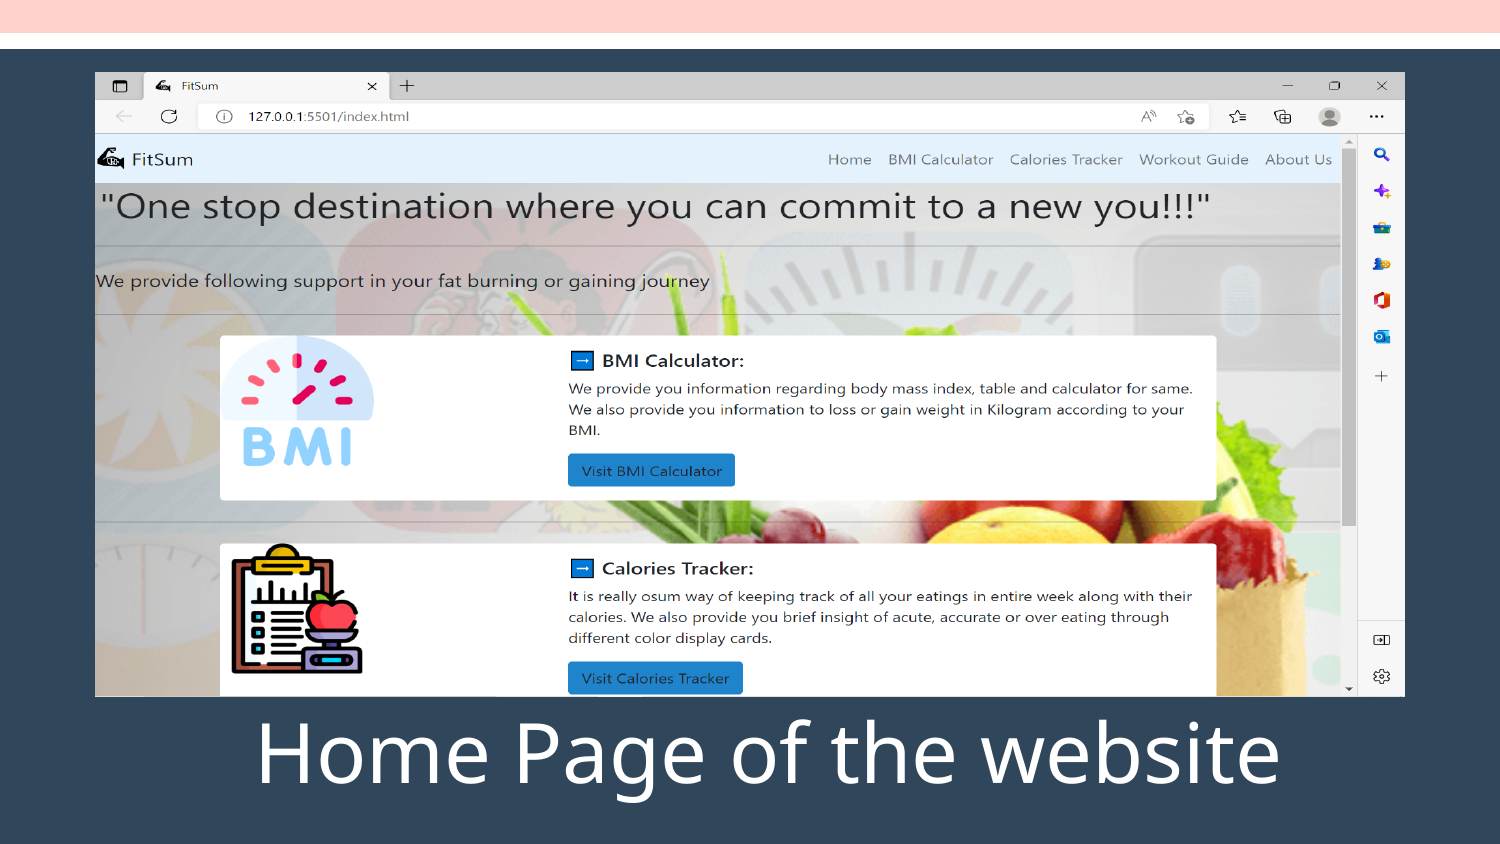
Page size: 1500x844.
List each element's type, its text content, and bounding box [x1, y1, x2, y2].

text_box Home Page of the website [254, 711, 1377, 802]
picture [94, 72, 1406, 698]
text_box [0, 0, 1500, 33]
